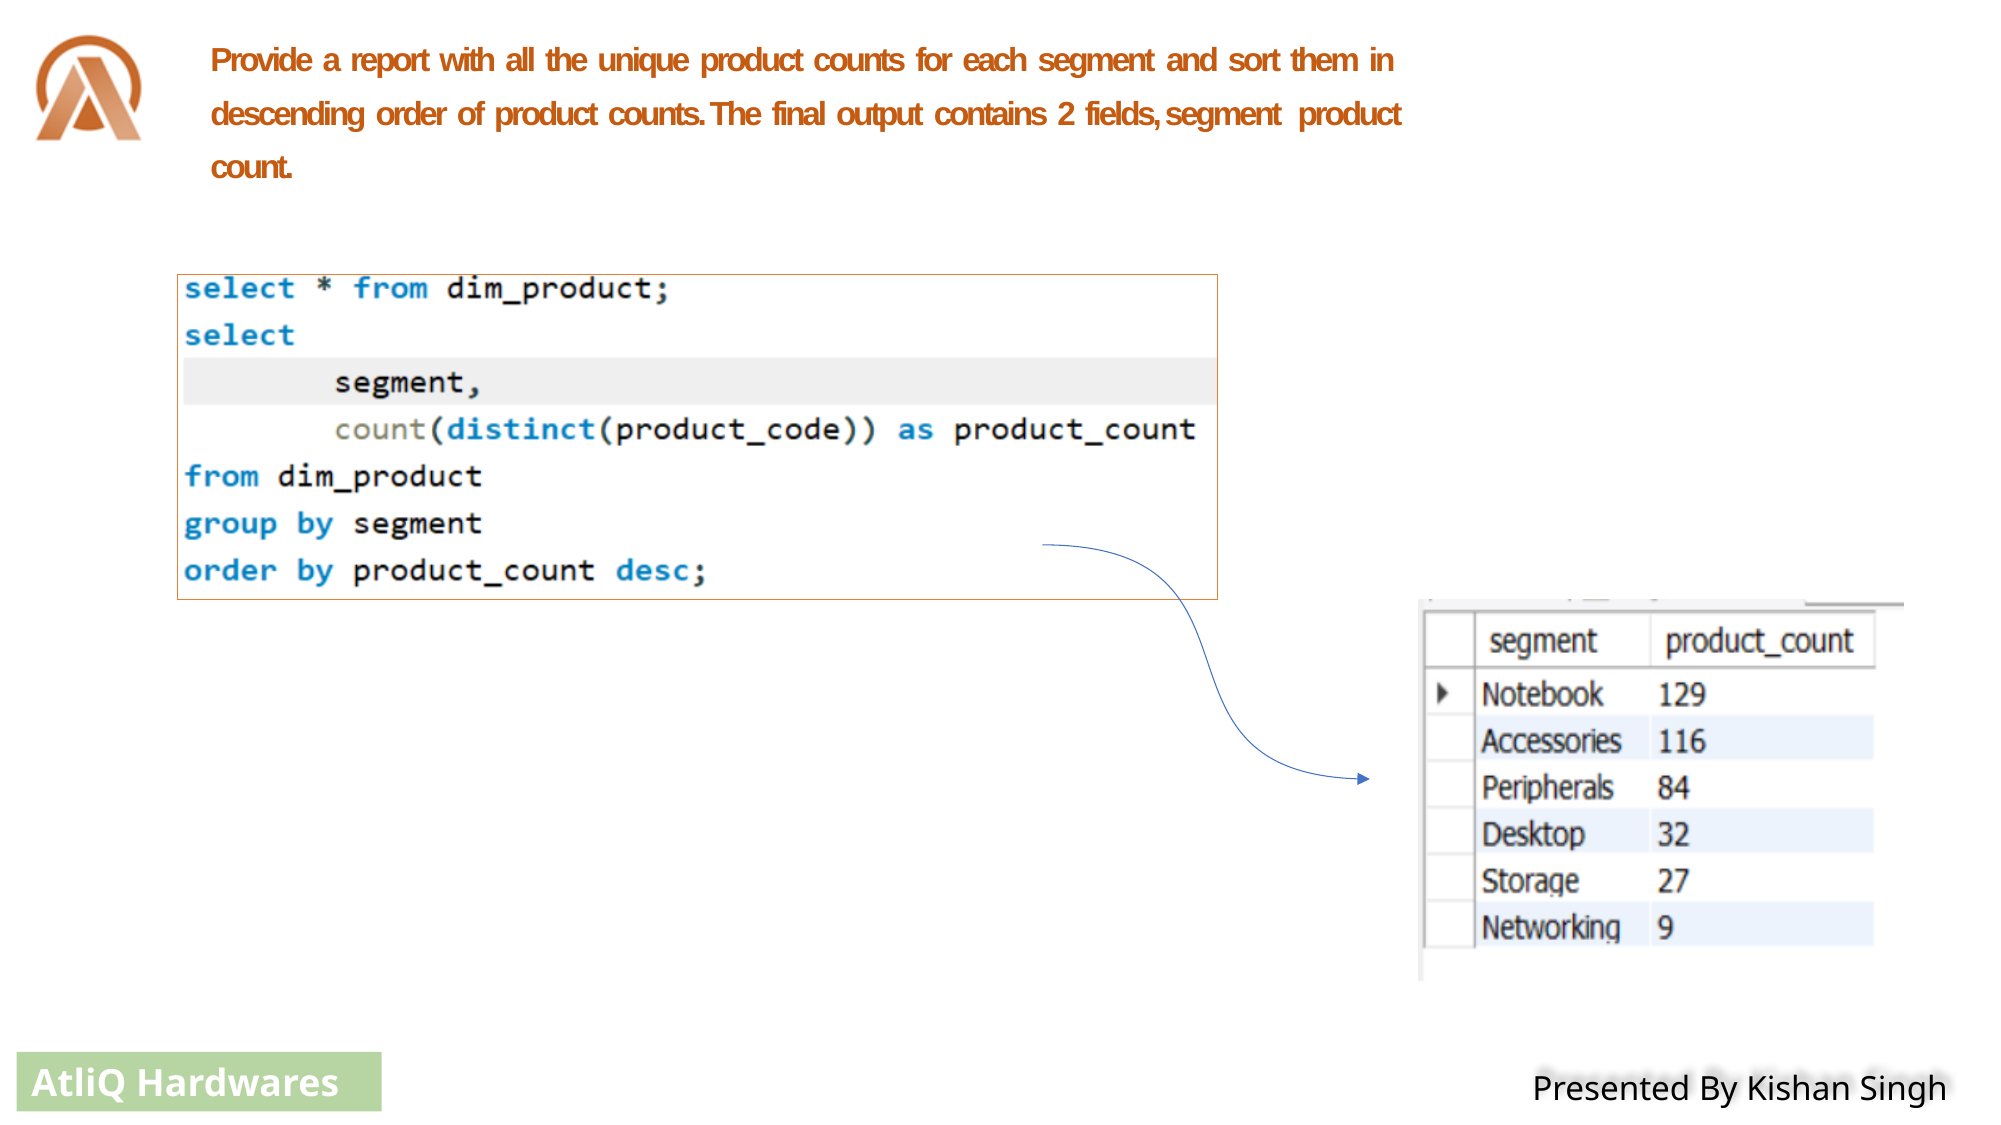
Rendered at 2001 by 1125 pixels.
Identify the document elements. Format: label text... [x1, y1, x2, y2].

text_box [1042, 544, 1370, 780]
text_box AtliQ Hardwares [16, 1051, 382, 1112]
text_box Provide a report with all the unique product counts for each segment and sort them in descending order of product counts. The final output contains 2 fields, segment product count. [134, 43, 1741, 231]
picture [1418, 599, 1904, 981]
picture [0, 0, 178, 177]
picture [177, 274, 1218, 600]
text_box Presented By Kishan Singh [1517, 1059, 2000, 1114]
